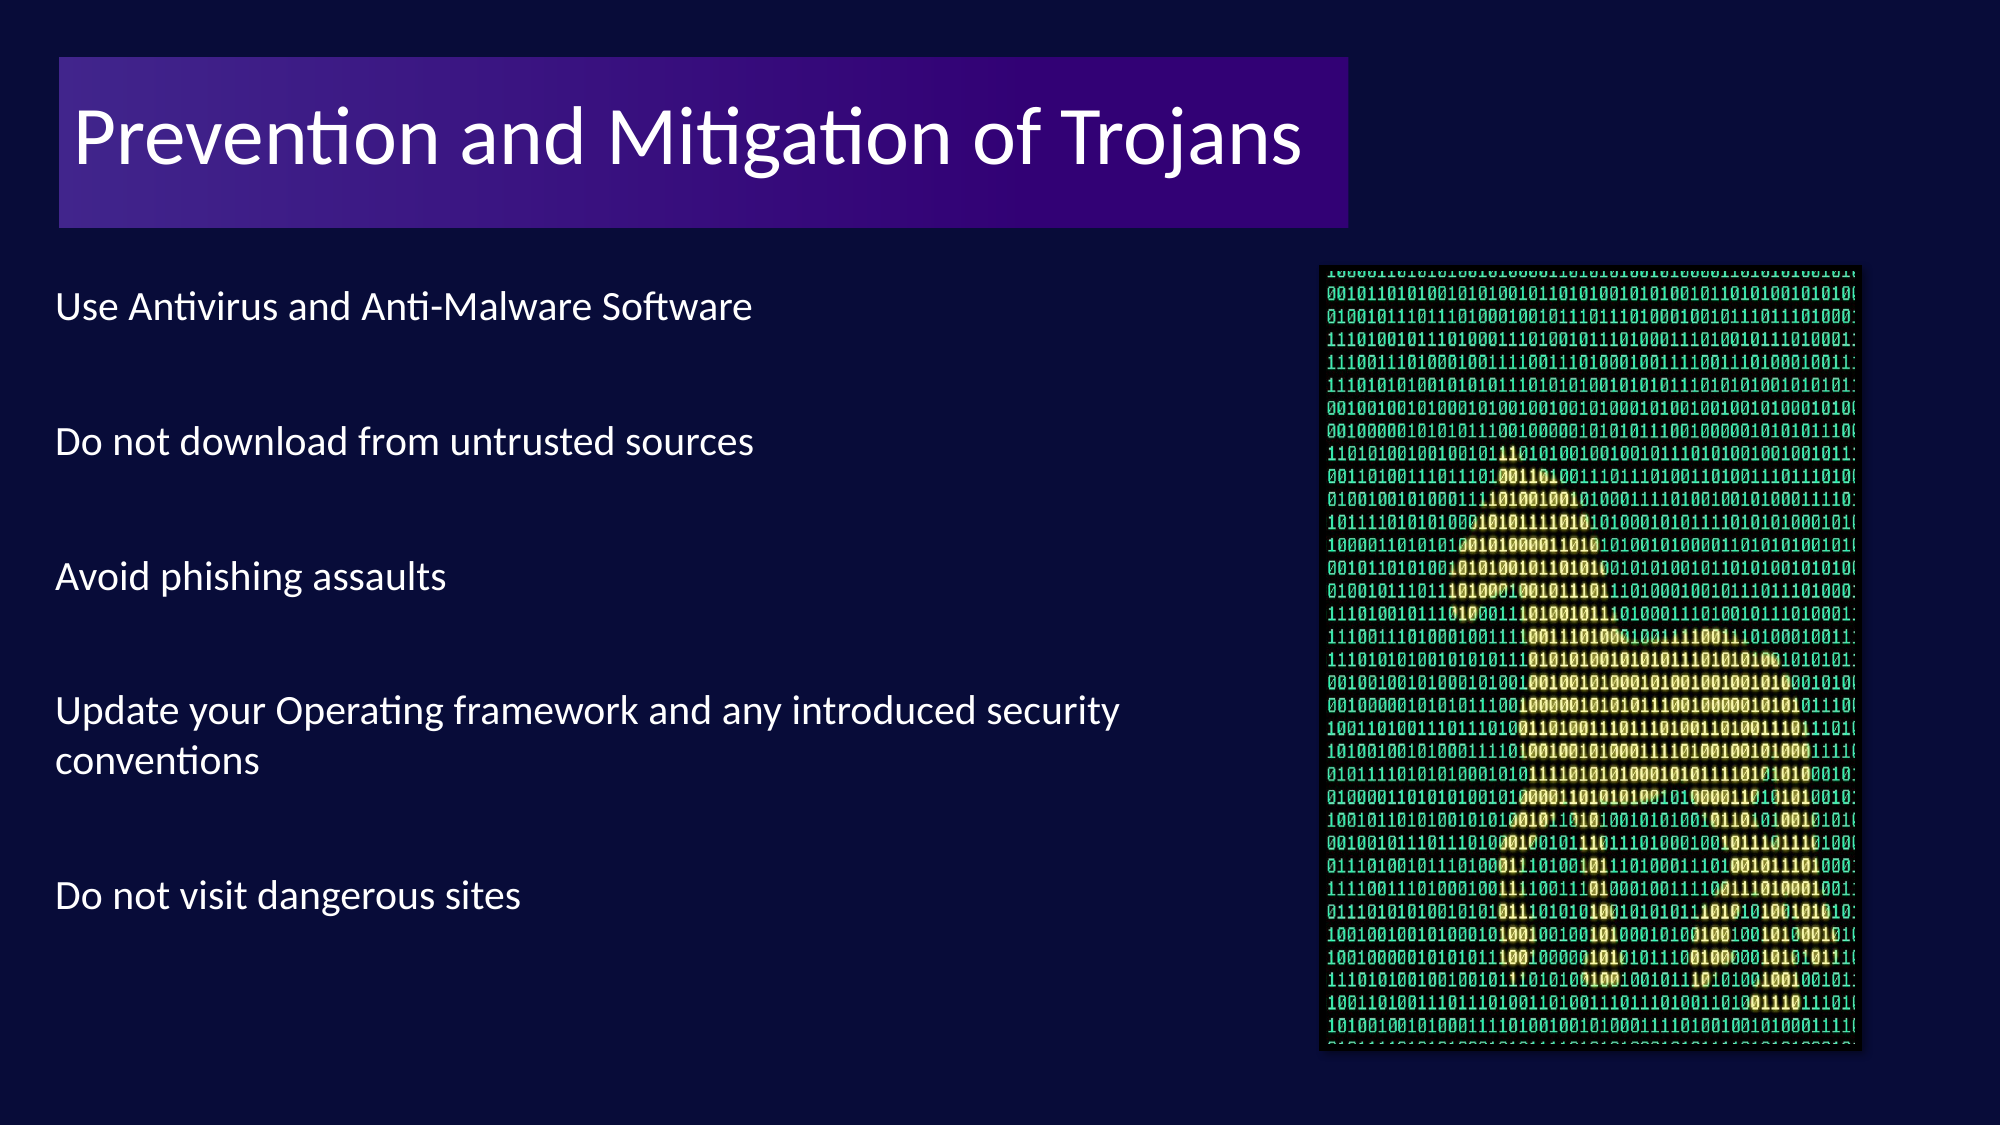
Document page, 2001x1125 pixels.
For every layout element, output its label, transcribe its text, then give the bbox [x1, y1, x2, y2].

text_box Use Antivirus and Anti-Malware Software [40, 271, 1318, 336]
text_box Do not download from untrusted sources [40, 406, 1041, 471]
text_box [40, 161, 1553, 271]
text_box [58, 57, 1349, 228]
text_box Avoid phishing assaults [40, 540, 1041, 606]
text_box Update your Operating framework and any introduced security conventions [40, 675, 1313, 791]
picture [1325, 270, 1856, 1045]
text_box Do not visit dangerous sites [40, 860, 1041, 926]
text_box Prevention and Mitigation of Trojans [59, 73, 1534, 189]
